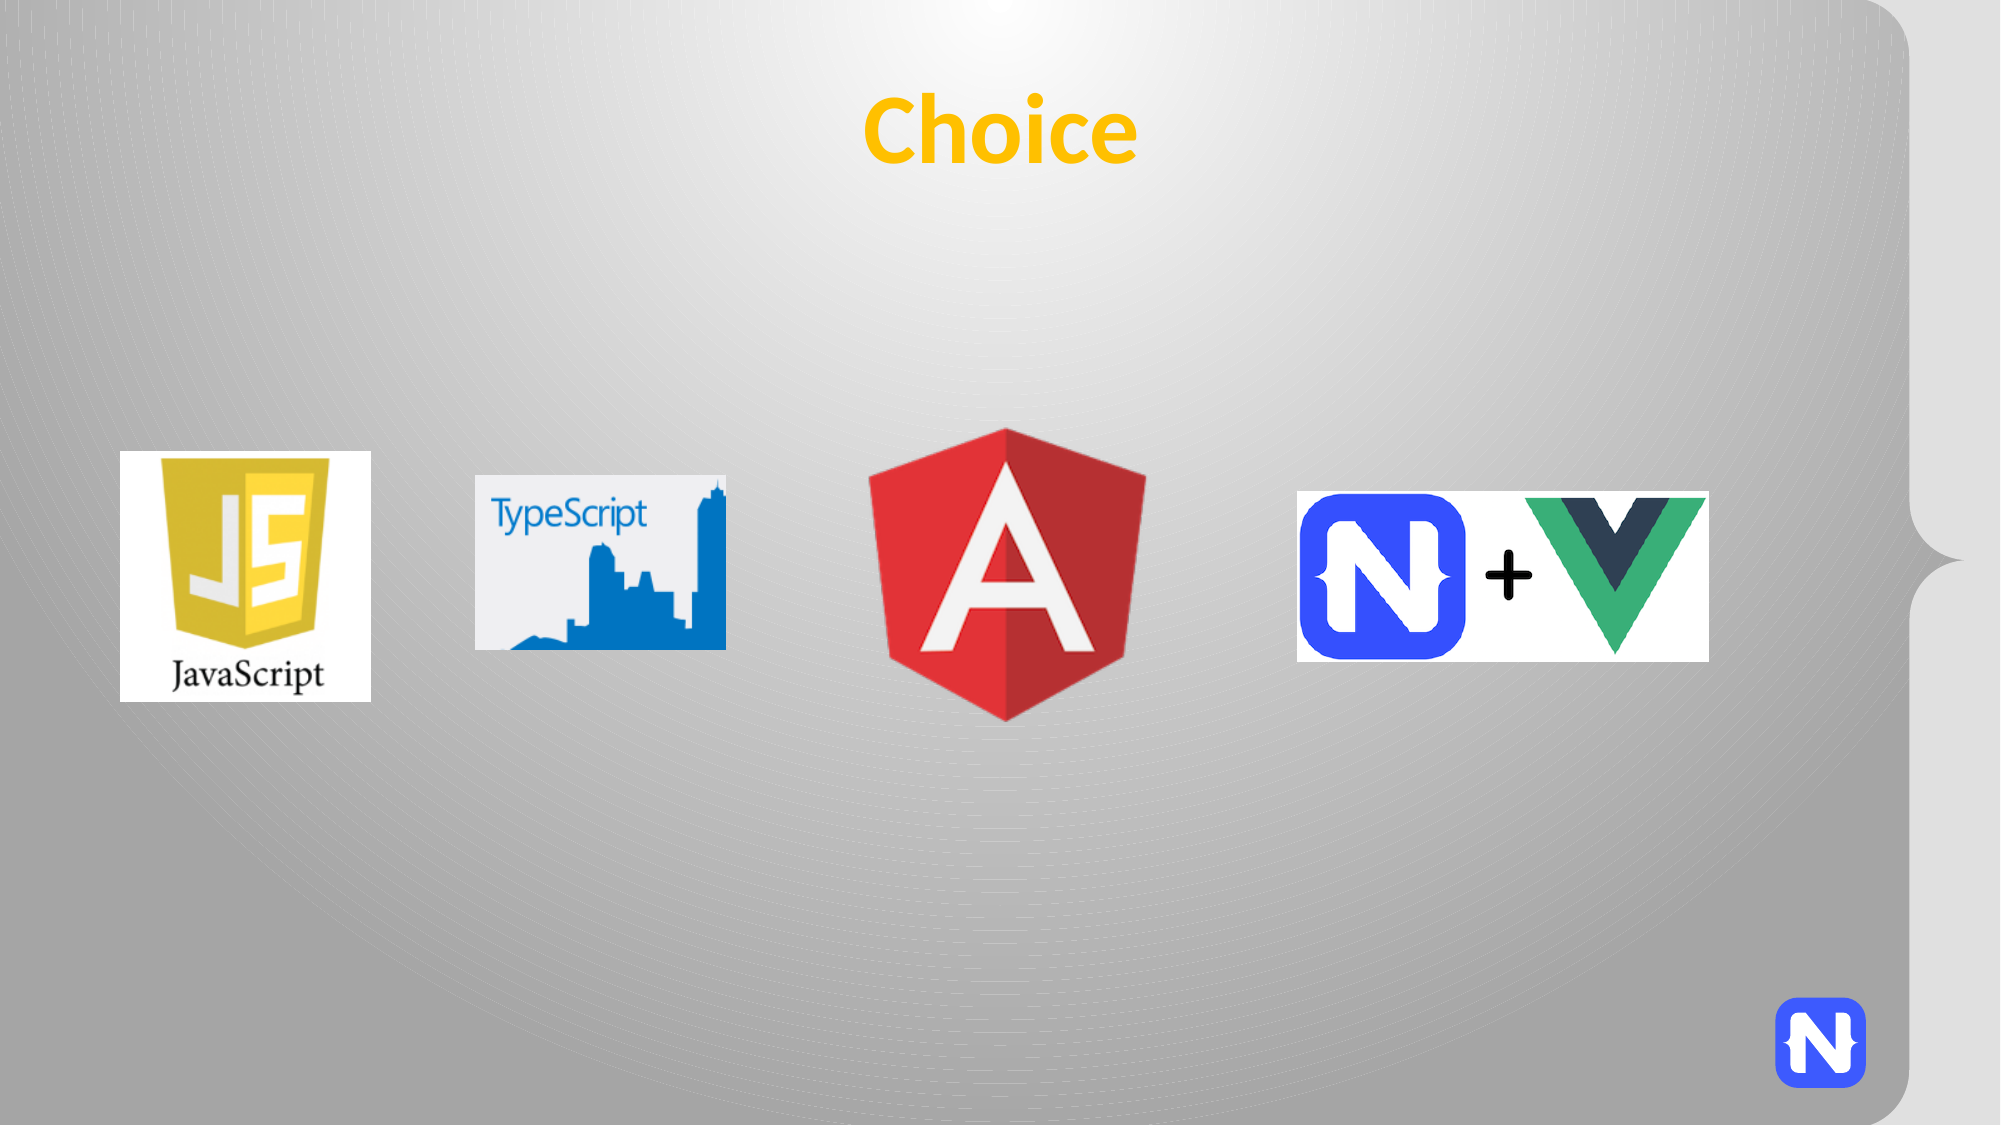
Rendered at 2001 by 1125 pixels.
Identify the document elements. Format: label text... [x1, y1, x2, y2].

picture [475, 475, 726, 650]
title Choice [71, 85, 1932, 176]
picture [852, 420, 1165, 733]
picture [1297, 491, 1709, 662]
picture [120, 451, 371, 702]
